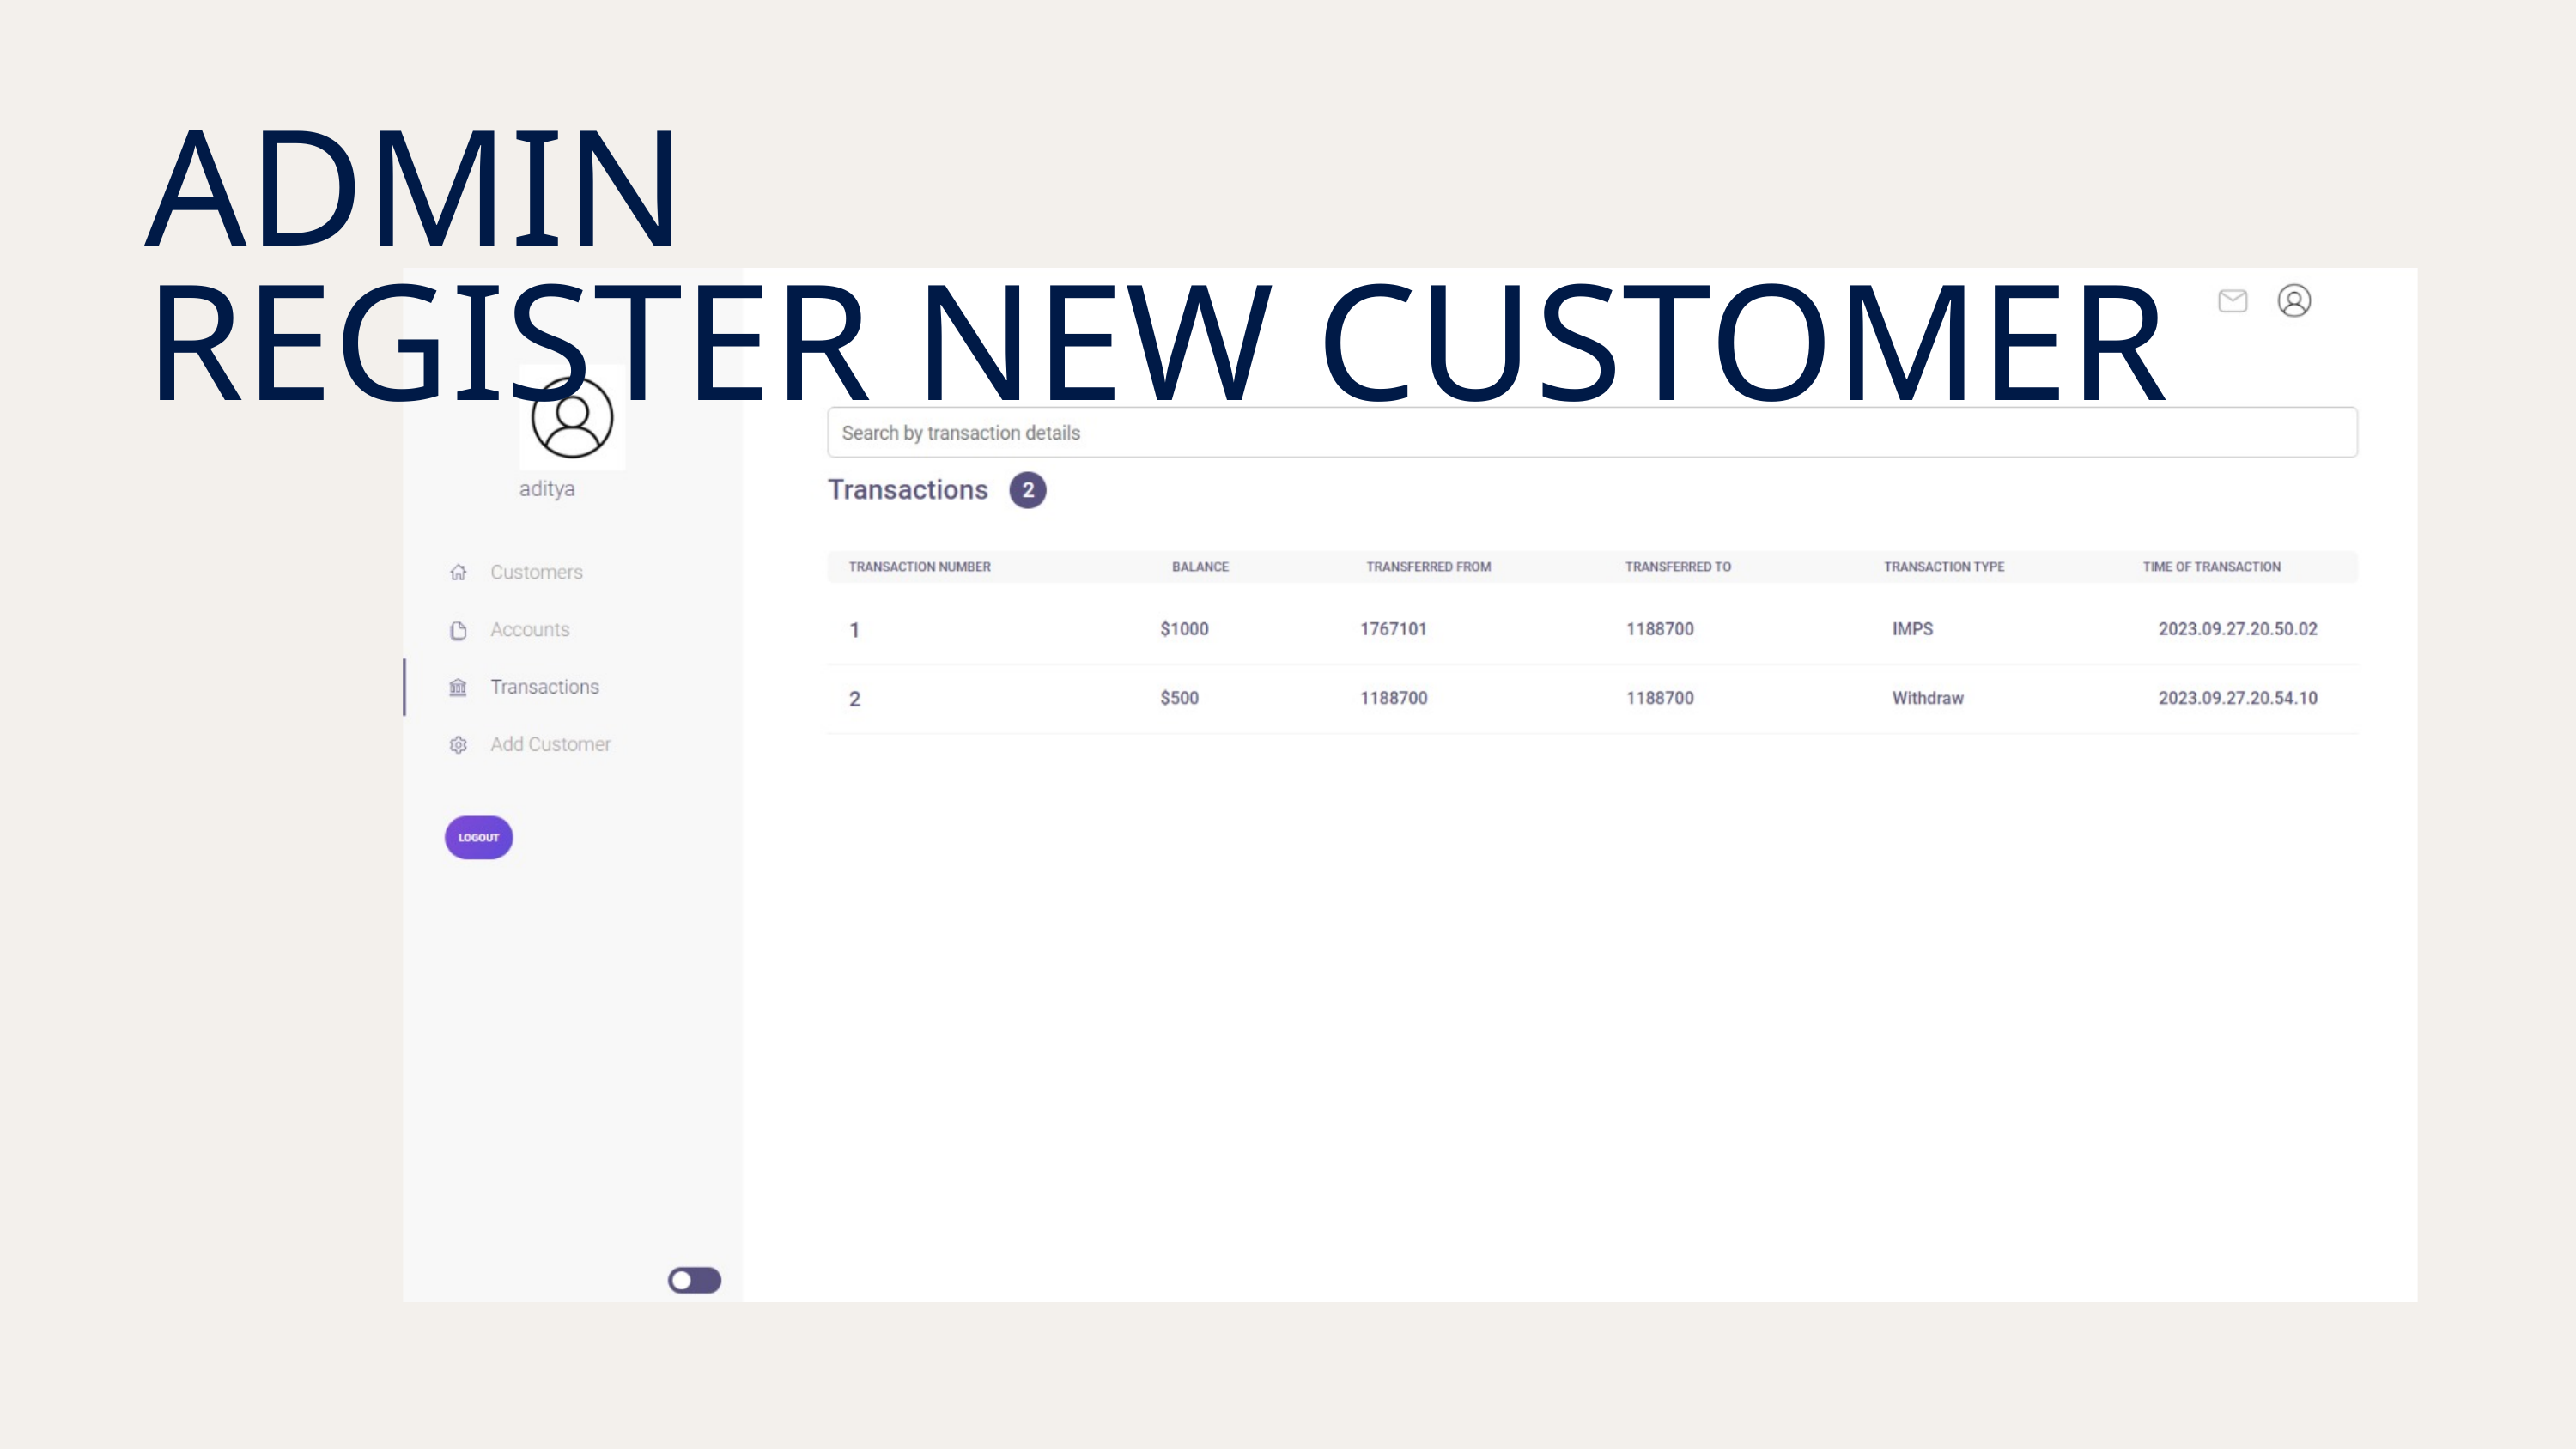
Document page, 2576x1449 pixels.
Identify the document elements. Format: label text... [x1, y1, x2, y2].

text_box ADMIN REGISTER NEW CUSTOMER [144, 124, 2387, 433]
text_box [403, 268, 2418, 1302]
